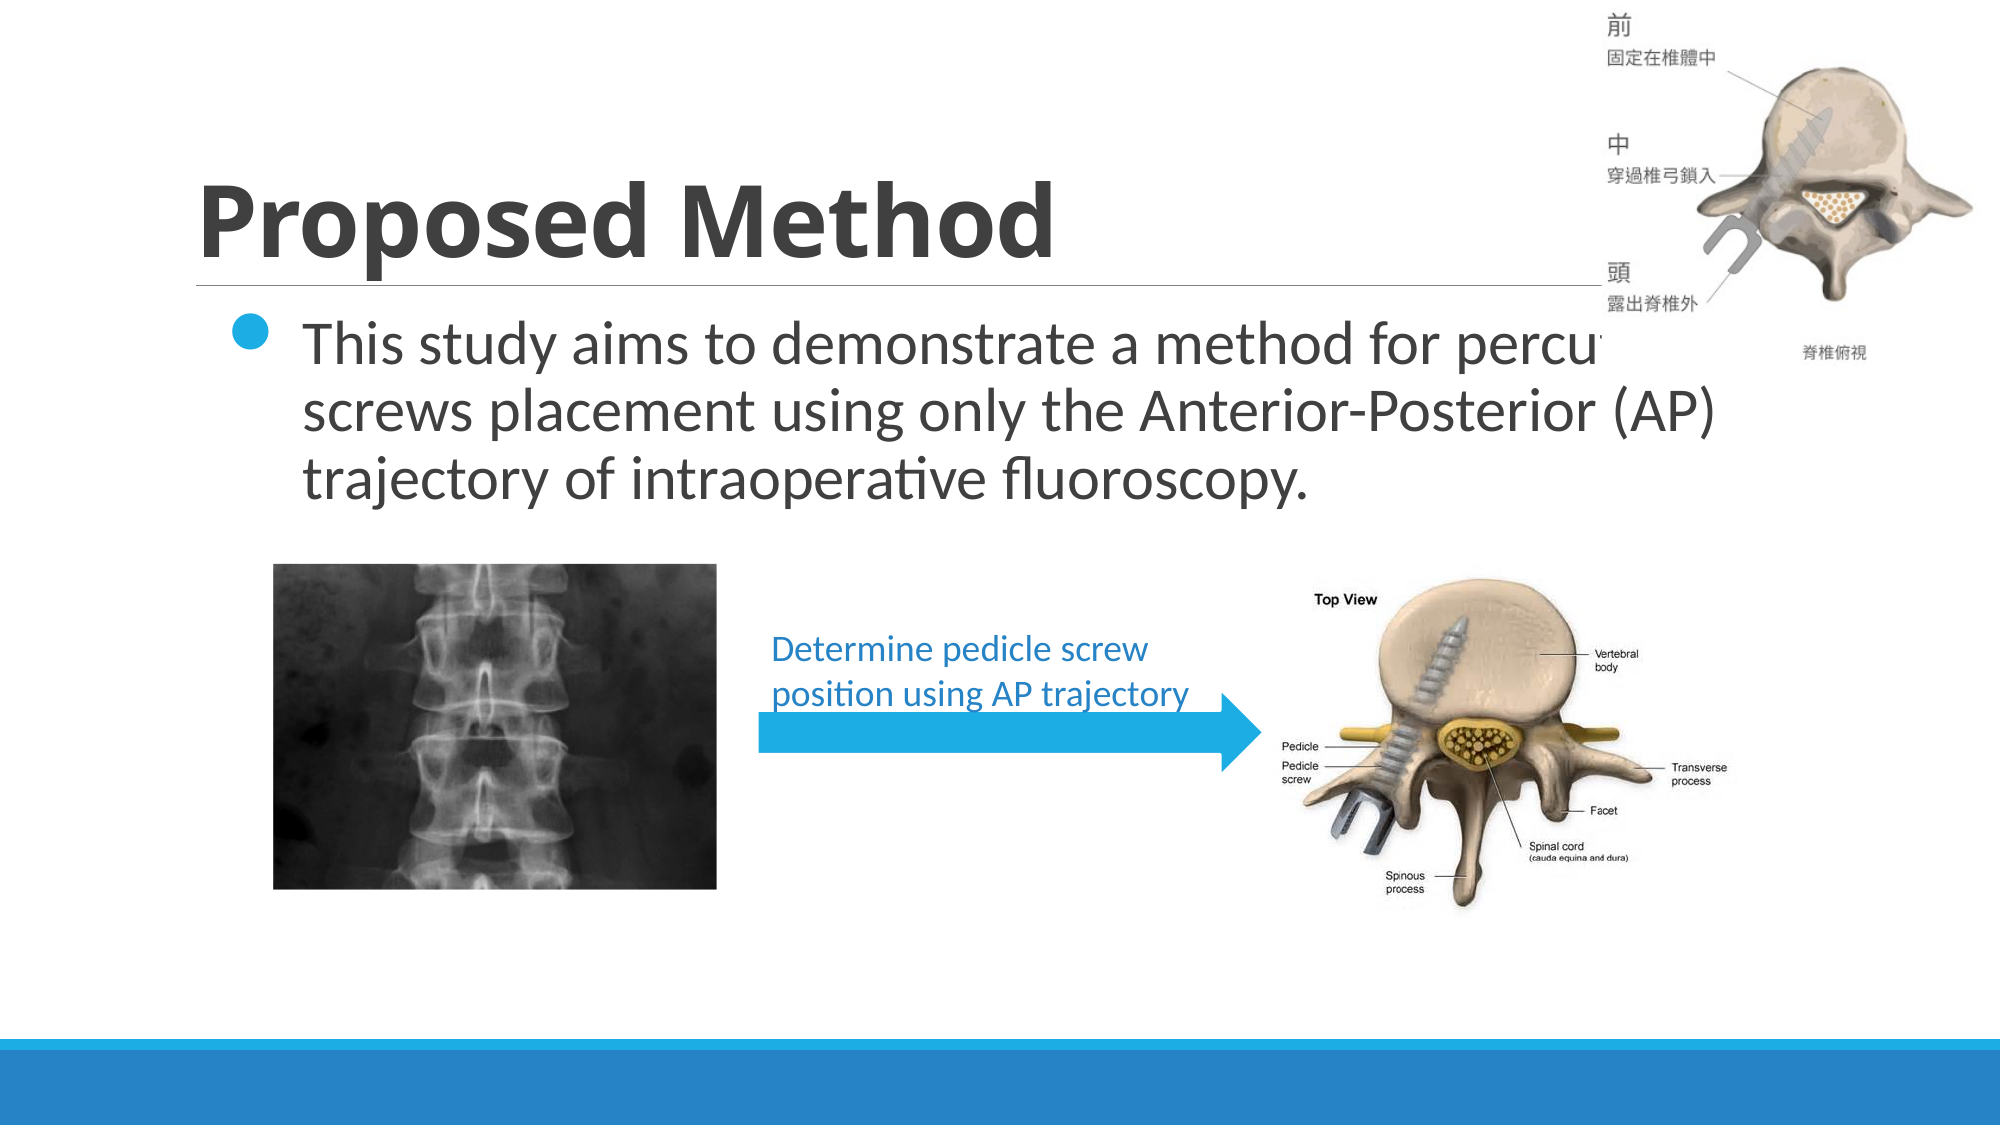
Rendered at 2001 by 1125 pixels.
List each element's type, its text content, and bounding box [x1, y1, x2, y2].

list This study aims to demonstrate a method for percutaneous screws placement using only the Anterior-Posterior (AP) trajectory of intraoperative fluoroscopy. [180, 302, 1830, 963]
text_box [273, 562, 1737, 921]
title Proposed Method [180, 47, 1598, 285]
picture [1601, 5, 1980, 366]
